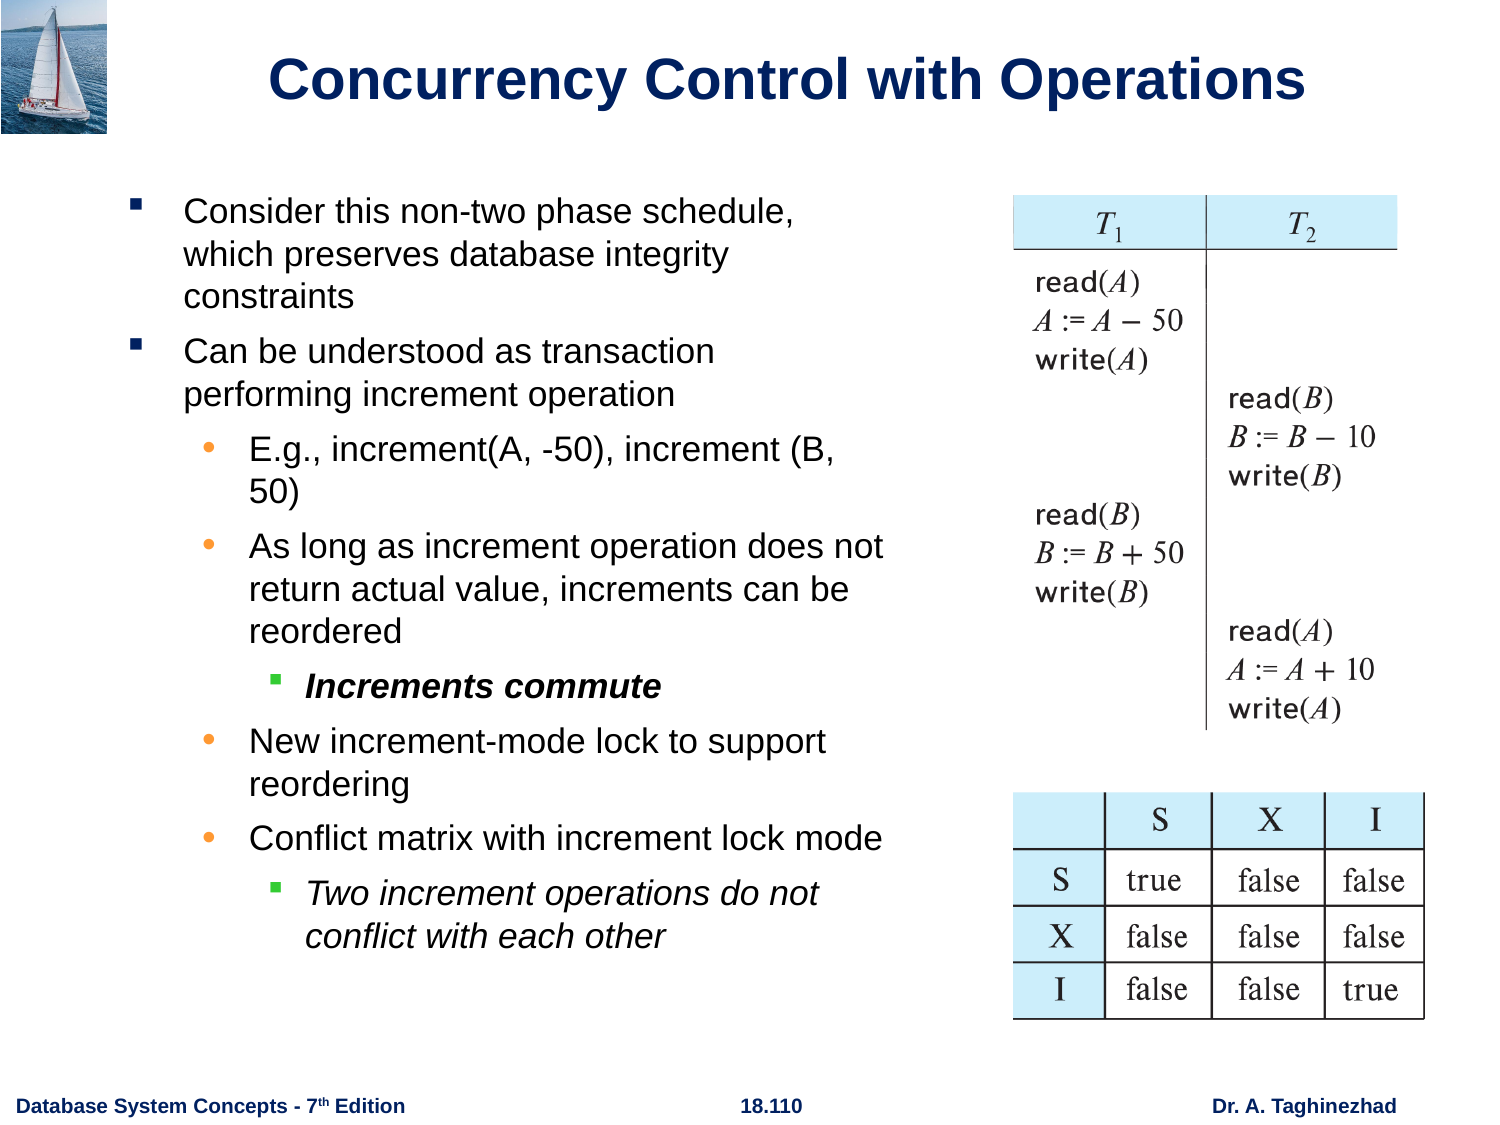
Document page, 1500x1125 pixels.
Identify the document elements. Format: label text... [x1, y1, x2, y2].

picture [1013, 791, 1425, 1020]
title Concurrency Control with Operations [125, 18, 1452, 120]
list Consider this non-two phase schedule, which preserves database integrity constraints Can be understood as transaction performing increment operation E.g., increment(A, -50), increment (B, 50) As long as increment operation does not return actual value, increments can be reordered Increments commute New increment-mode lock to support reordering Conflict matrix with increment lock mode Two increment operations do not conflict with each other [112, 180, 900, 1062]
picture [1, 0, 107, 134]
picture [979, 166, 1440, 762]
